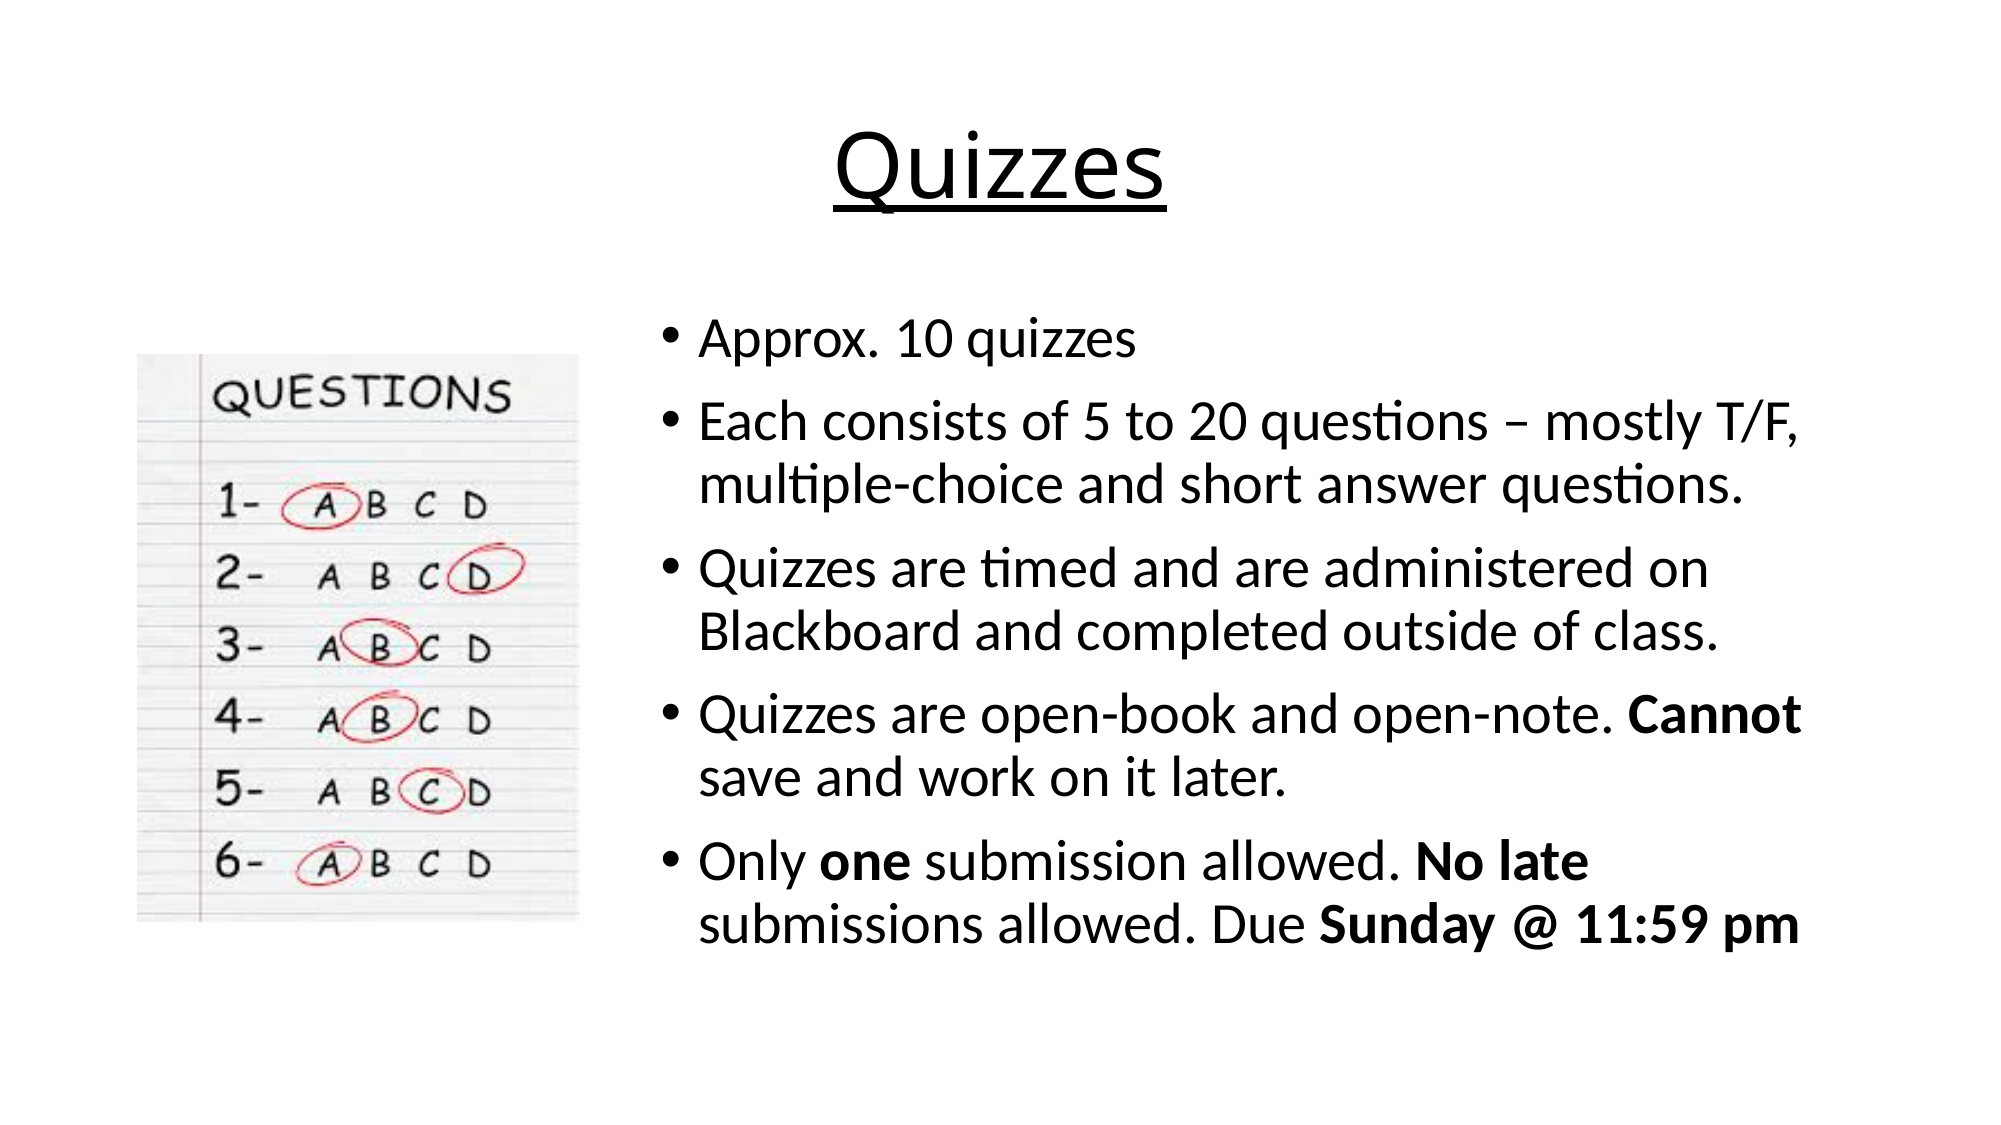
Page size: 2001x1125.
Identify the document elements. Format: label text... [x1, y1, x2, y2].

list Approx. 10 quizzes Each consists of 5 to 20 questions – mostly T/F, multiple-choice and short answer questions. Quizzes are timed and are administered on Blackboard and completed outside of class. Quizzes are open-book and open-note. Cannot save and work on it later. Only one submission allowed. No late submissions allowed. Due Sunday @ 11:59 pm [645, 299, 1863, 1043]
title Quizzes [137, 59, 1863, 278]
picture [137, 354, 580, 922]
